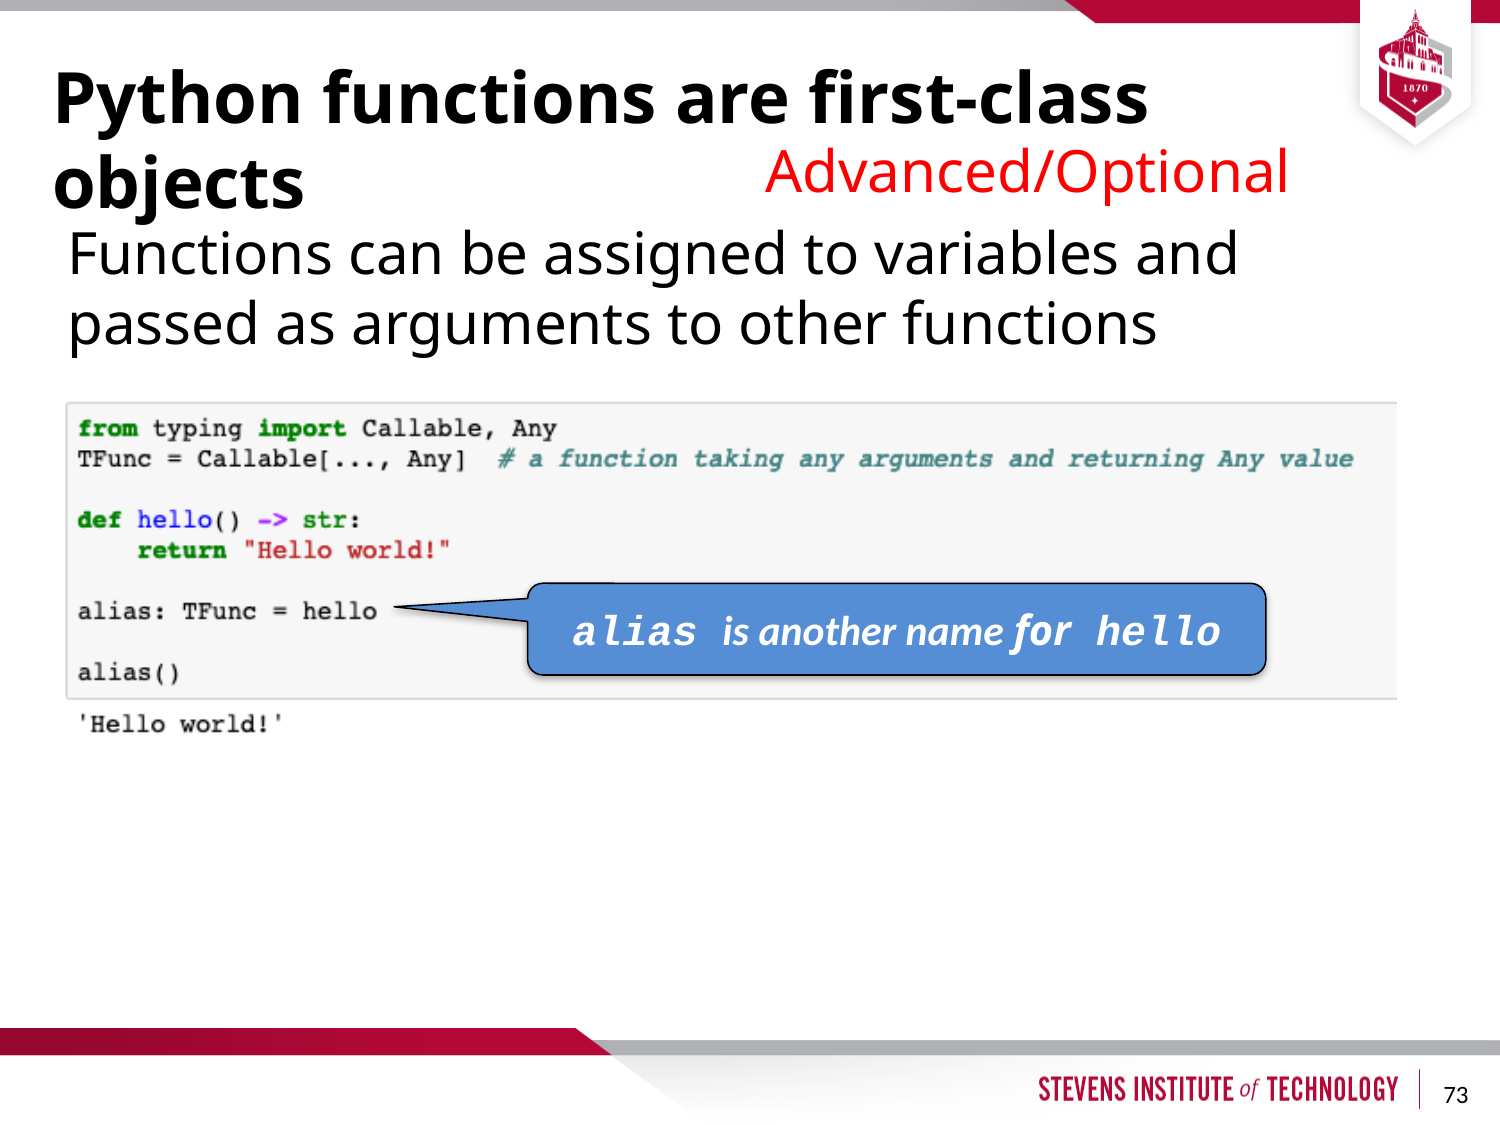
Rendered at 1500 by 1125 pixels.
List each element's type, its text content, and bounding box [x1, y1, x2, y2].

picture [59, 397, 1397, 745]
text_box Advanced/Optional [646, 126, 1410, 212]
picture [0, 1028, 1500, 1125]
slide_number 73 [1428, 1071, 1490, 1108]
list Functions can be assigned to variables and passed as arguments to other functions [52, 208, 1441, 949]
picture [0, 0, 1500, 160]
title Python functions are first-class objects [37, 45, 1338, 150]
